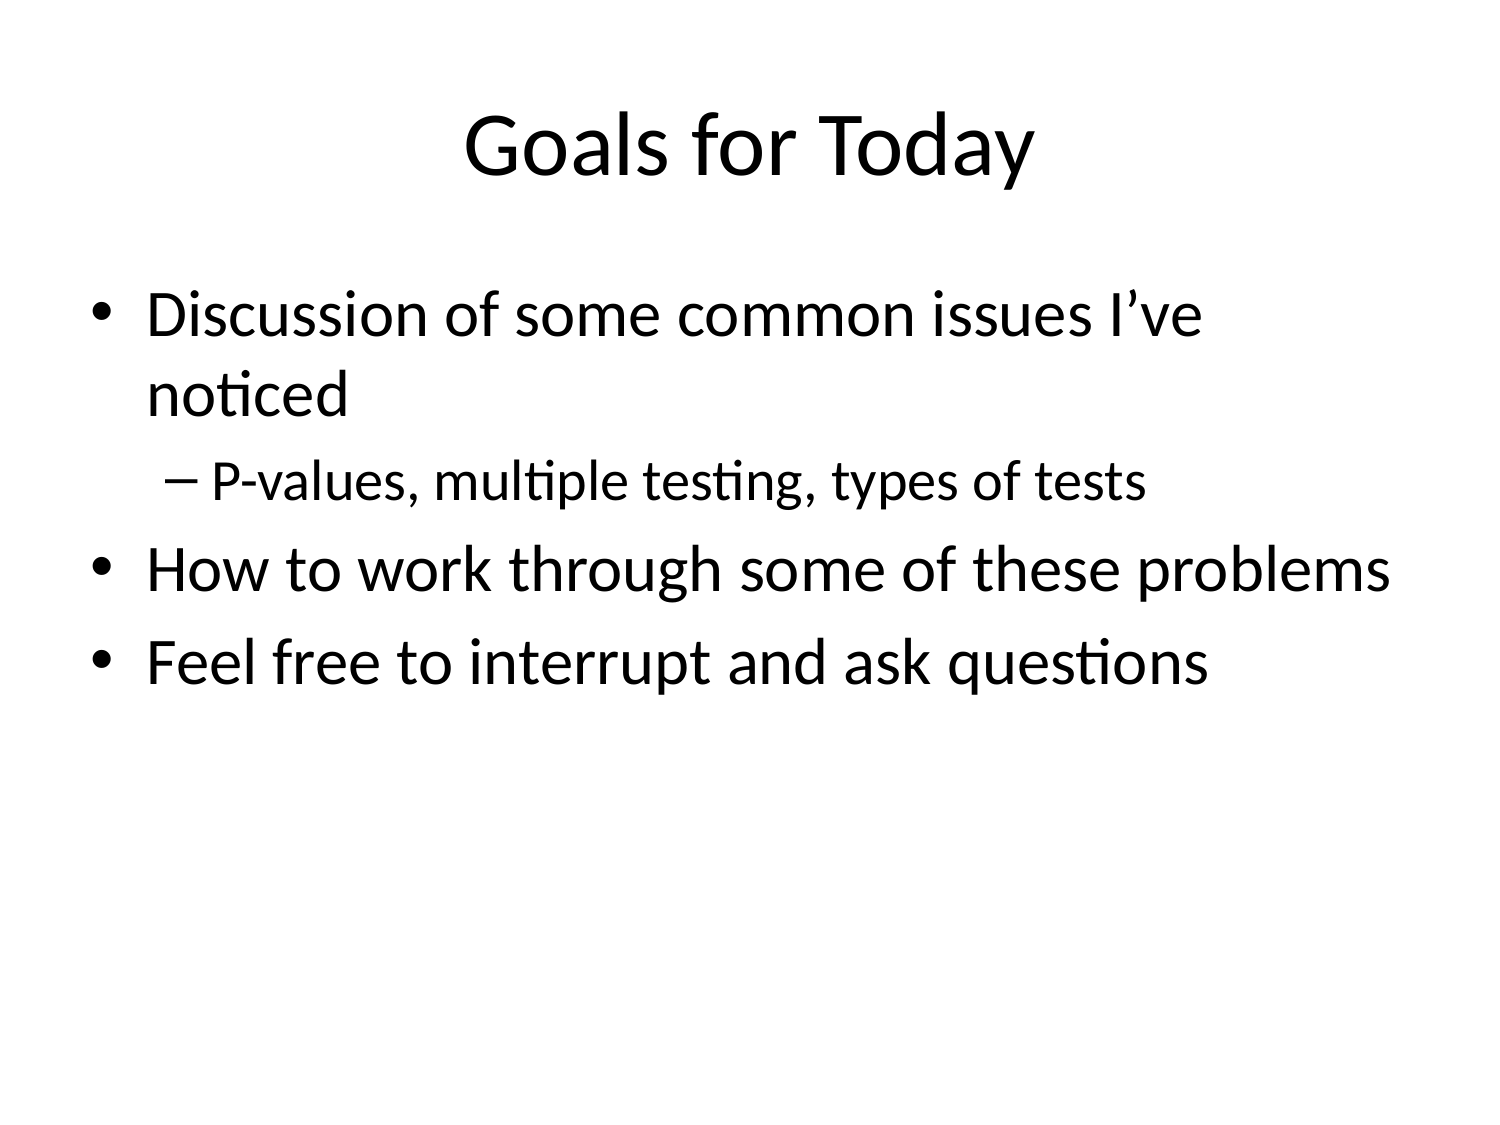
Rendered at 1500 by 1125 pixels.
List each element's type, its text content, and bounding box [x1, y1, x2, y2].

title Goals for Today [75, 45, 1425, 233]
list Discussion of some common issues I’ve noticed P-values, multiple testing, types of tests How to work through some of these problems Feel free to interrupt and ask questions [75, 262, 1425, 1005]
